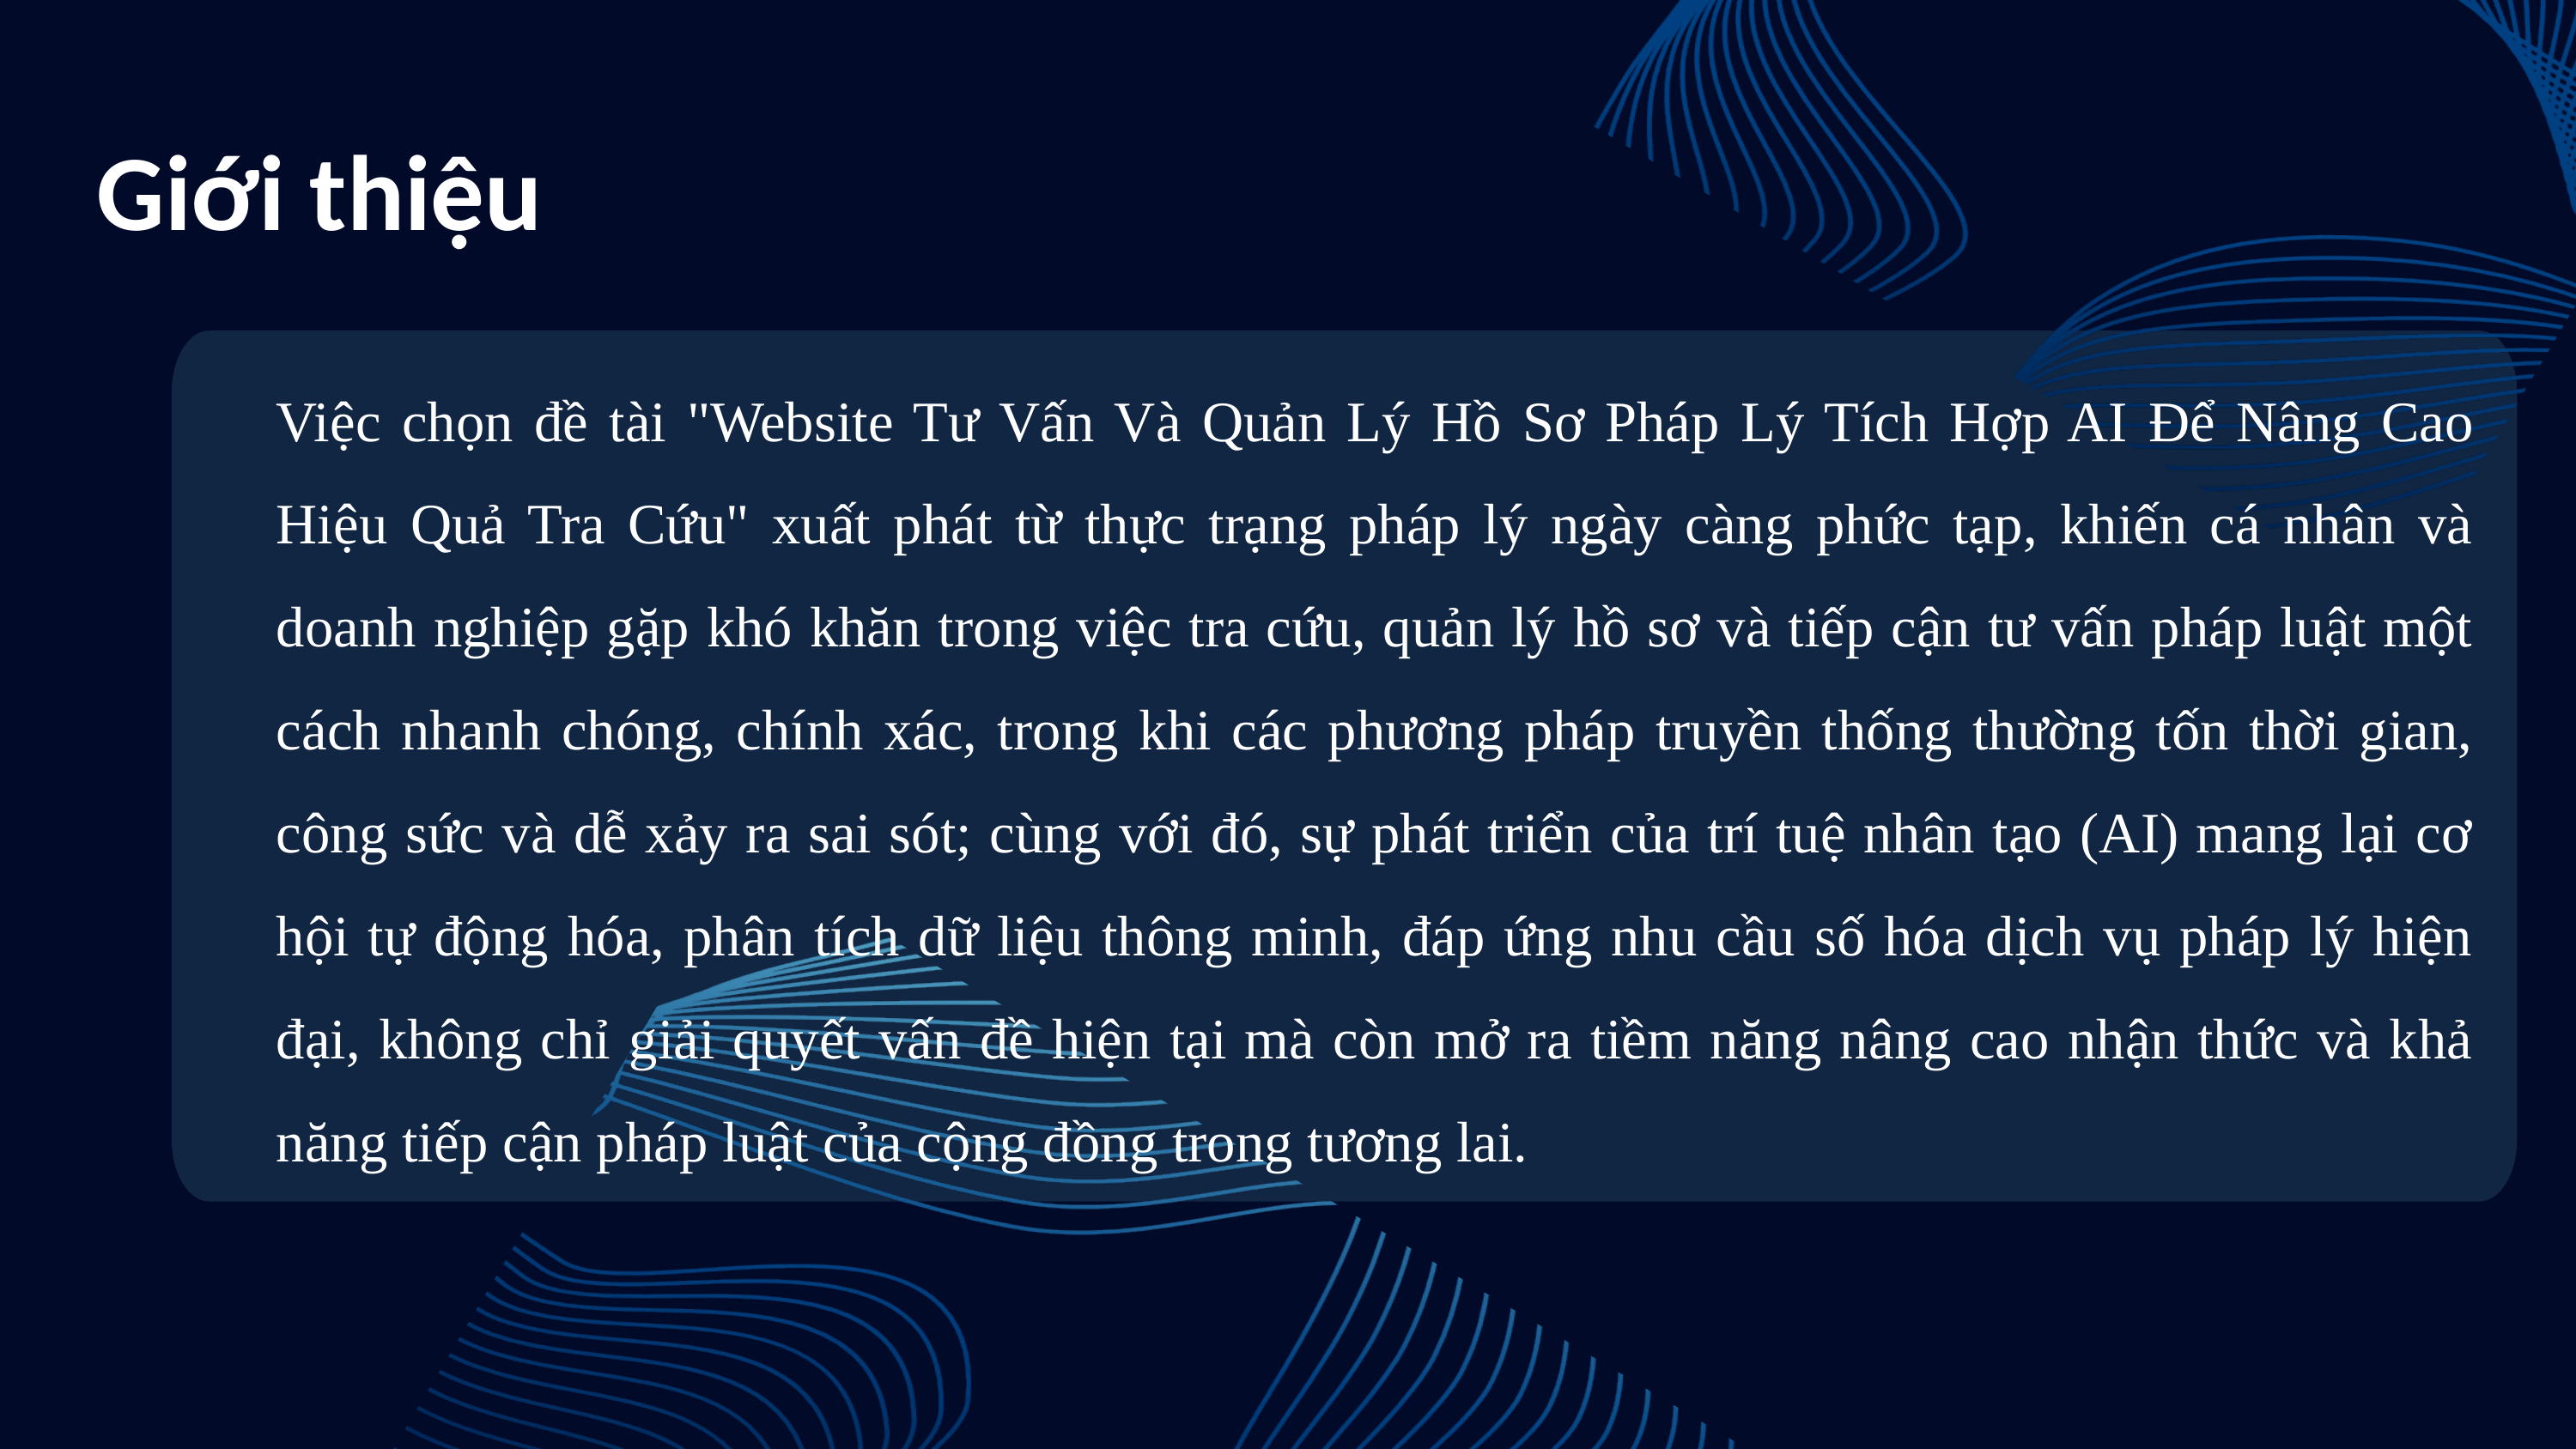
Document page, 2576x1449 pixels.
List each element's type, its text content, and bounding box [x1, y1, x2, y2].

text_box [171, 330, 2518, 1202]
text_box [1381, 0, 2576, 393]
text_box [392, 1211, 1748, 1449]
text_box Giới thiệu [96, 70, 848, 252]
